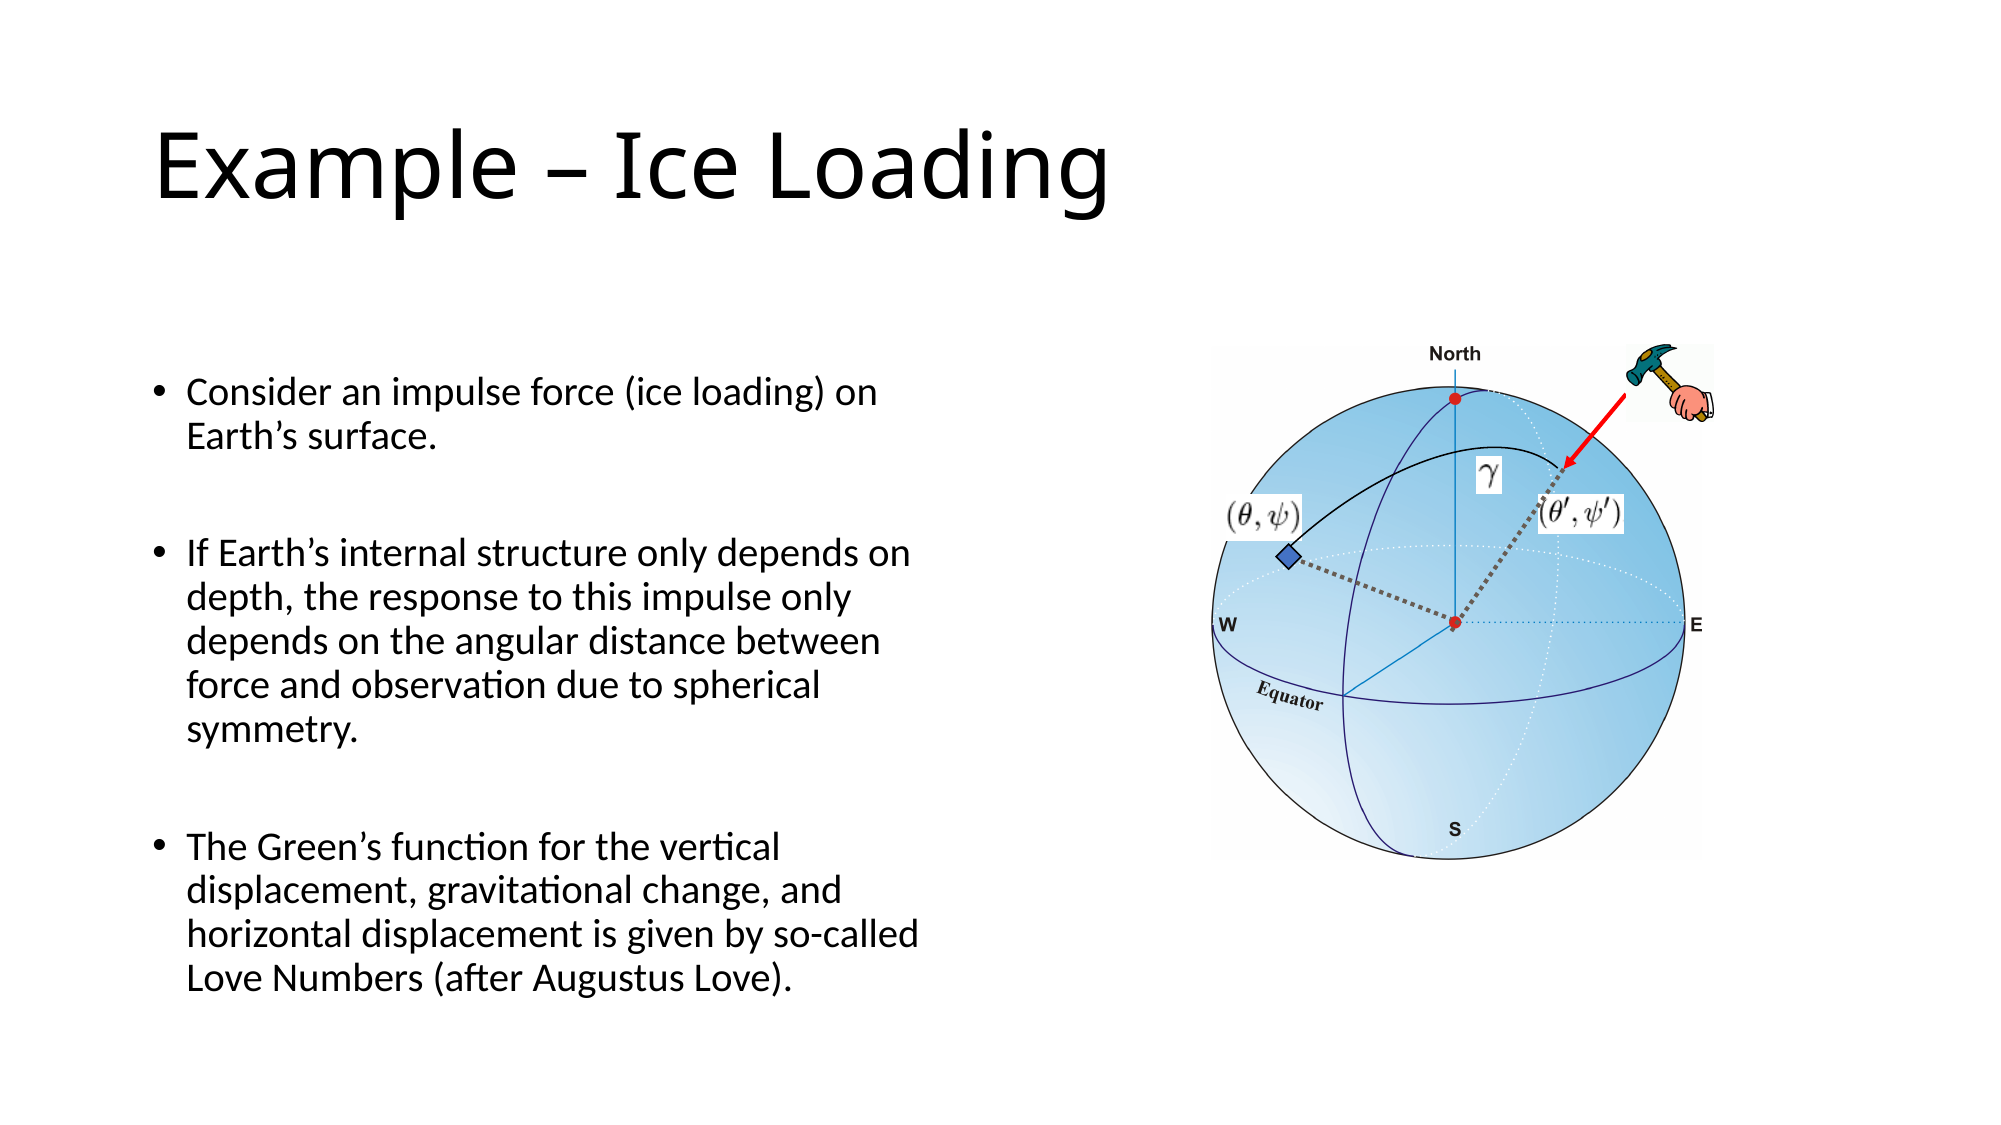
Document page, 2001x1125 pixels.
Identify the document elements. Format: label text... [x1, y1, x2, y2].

title Example – Ice Loading [137, 59, 1863, 278]
list Consider an impulse force (ice loading) on Earth’s surface. If Earth’s internal structure only depends on depth, the response to this impulse only depends on the angular distance between force and observation due to spherical symmetry. The Green’s function for the vertical displacement, gravitational change, and horizontal displacement is given by so-called Love Numbers (after Augustus Love). [137, 299, 988, 1014]
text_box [1211, 344, 1714, 860]
